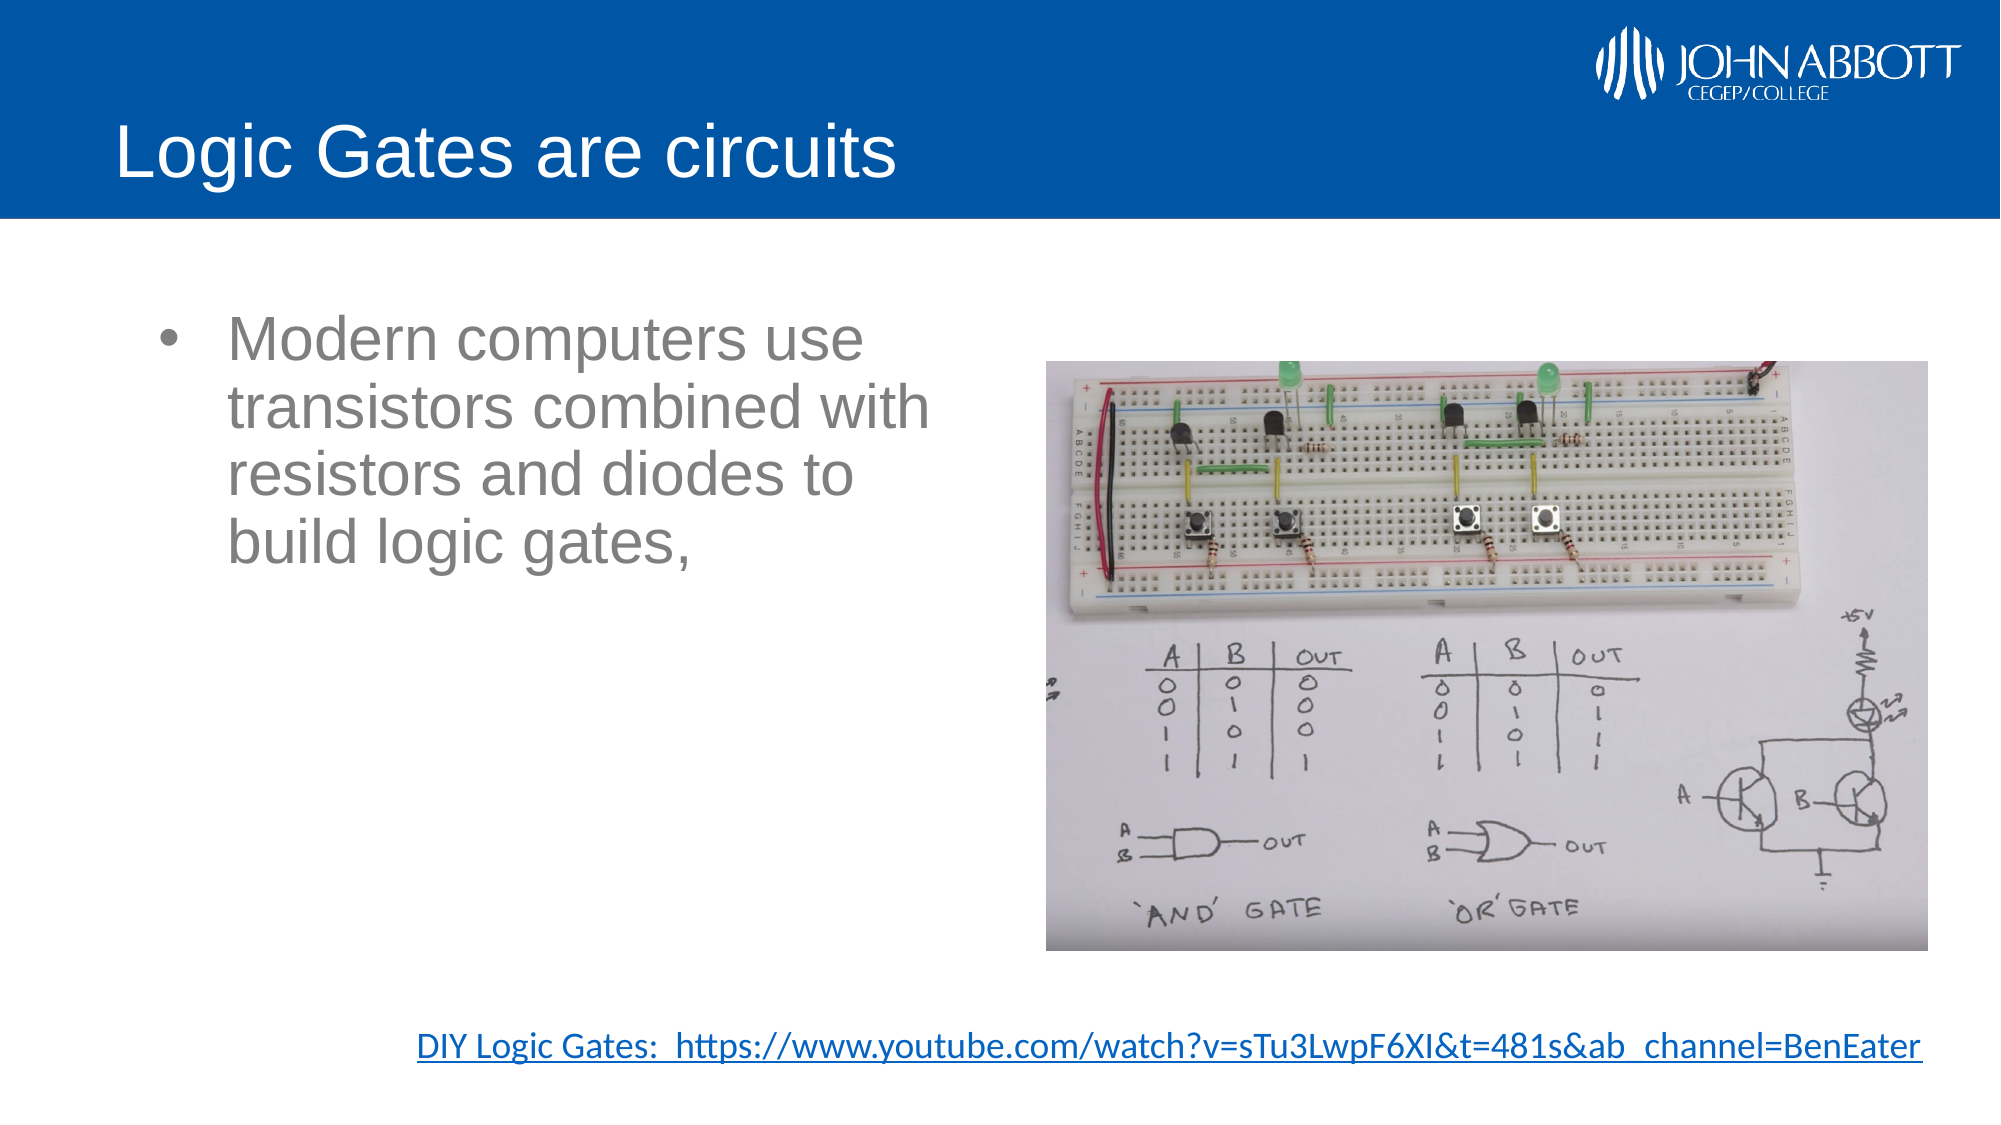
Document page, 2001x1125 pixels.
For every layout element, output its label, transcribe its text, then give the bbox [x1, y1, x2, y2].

list Modern computers use transistors combined with resistors and diodes to build logic gates, [137, 299, 954, 1014]
picture [1863, 26, 1962, 100]
picture [1046, 361, 1928, 951]
title Logic Gates are circuits [99, 0, 1863, 202]
text_box DIY Logic Gates: https://www.youtube.com/watch?v=sTu3LwpF6XI&t=481s&ab_channel=BenEater [401, 1013, 1938, 1118]
